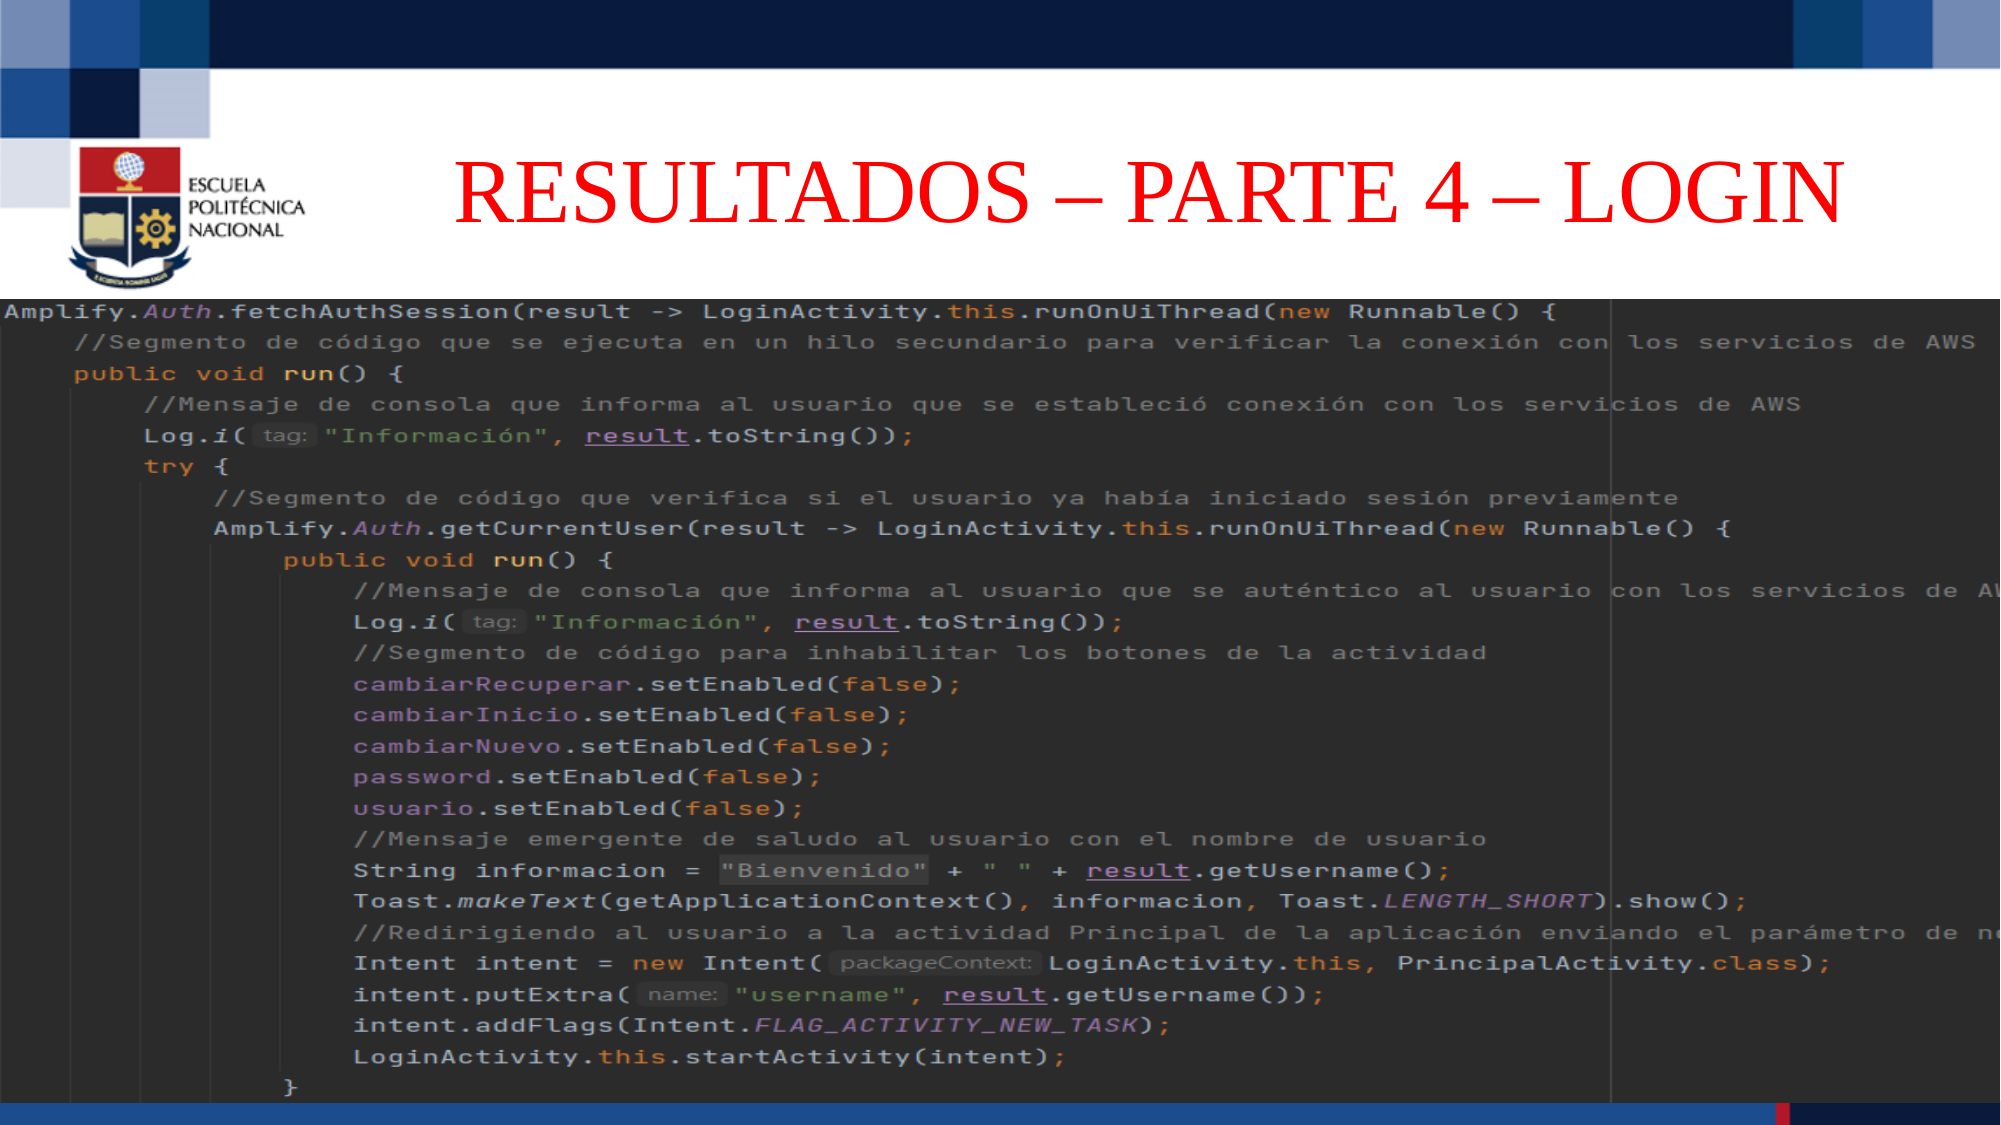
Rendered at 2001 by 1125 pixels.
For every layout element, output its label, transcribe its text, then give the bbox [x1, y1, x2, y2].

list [0, 299, 2000, 1104]
picture [0, 0, 2001, 1125]
title RESULTADOS – PARTE 4 – LOGIN [325, 71, 2000, 299]
